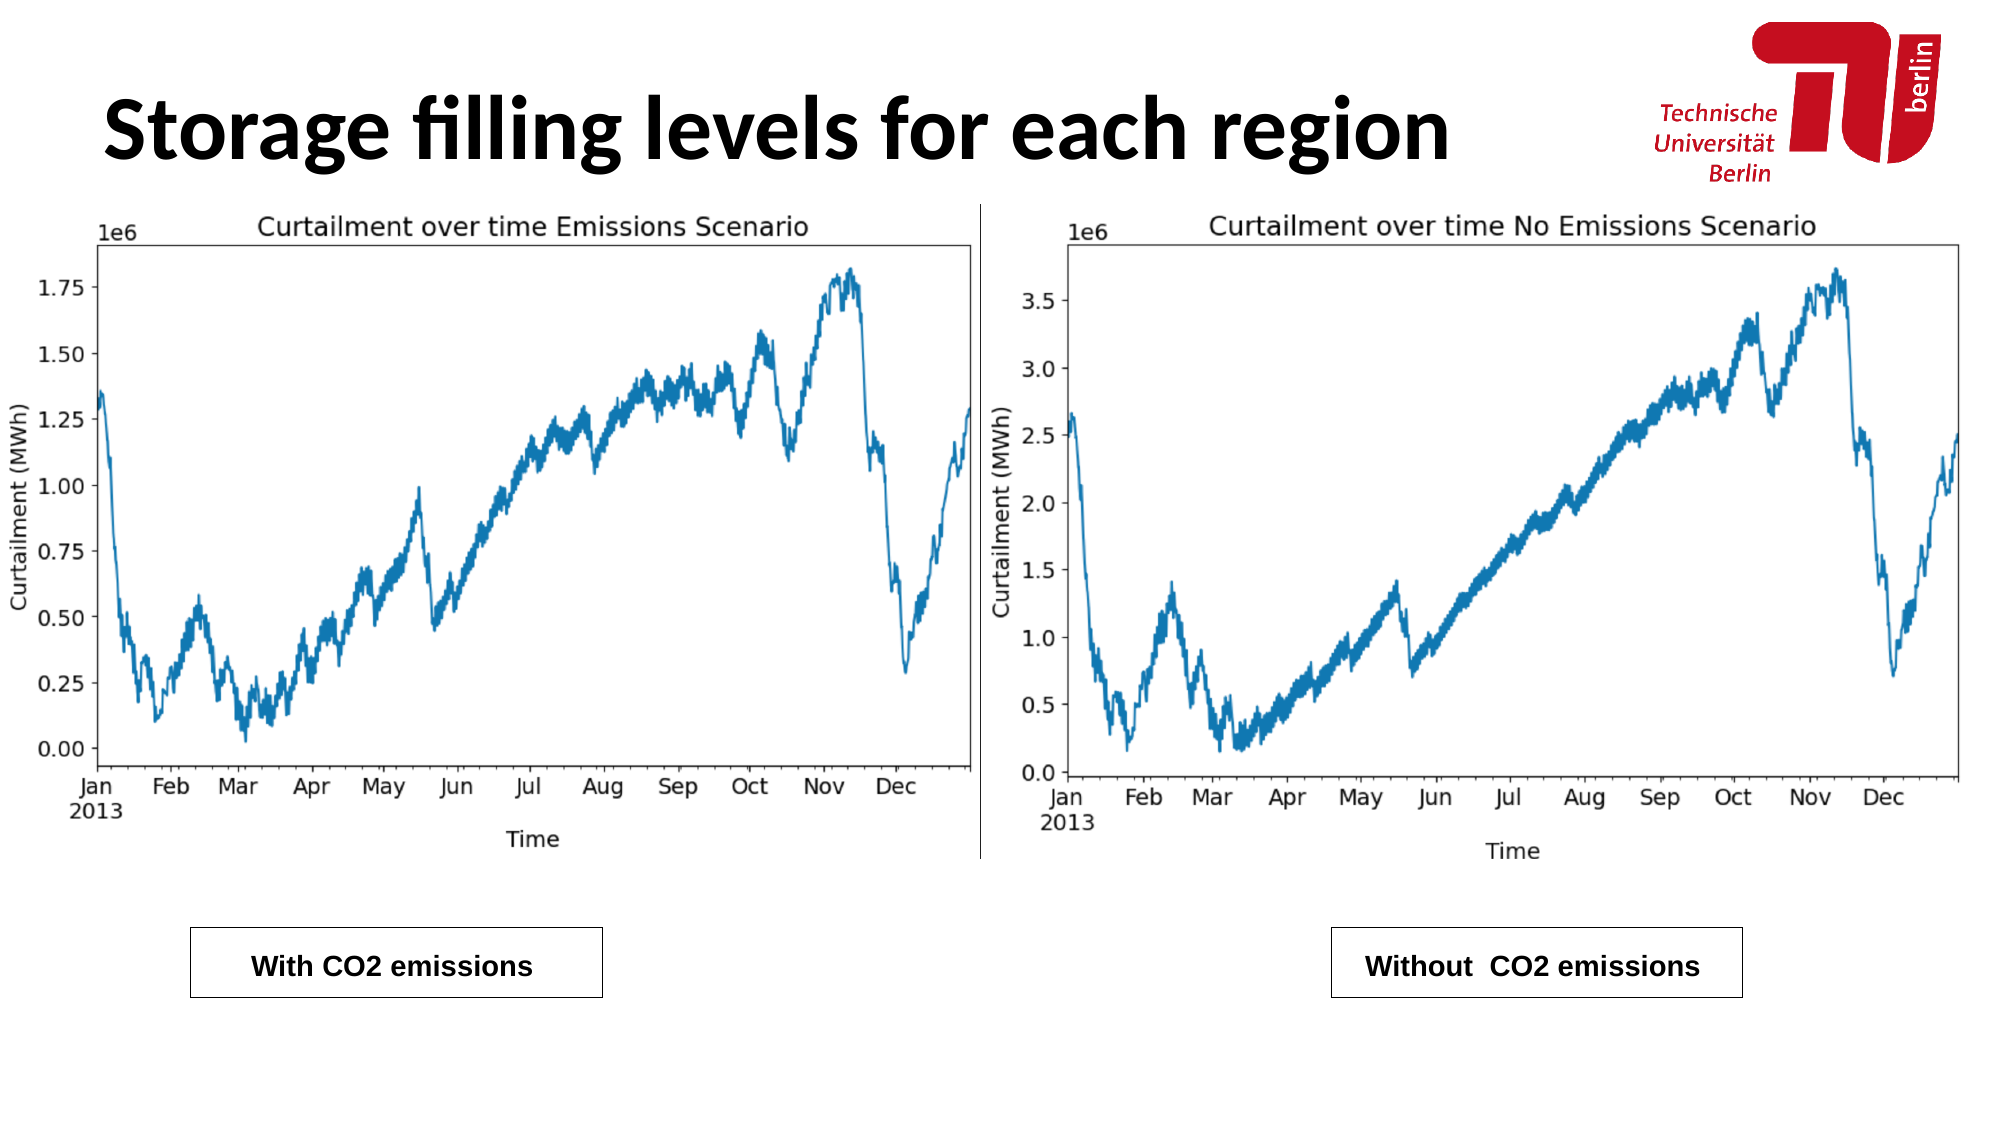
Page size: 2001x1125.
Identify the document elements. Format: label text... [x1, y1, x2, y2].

text_box Without CO2 emissions [1331, 927, 1743, 998]
text_box With CO2 emissions [190, 927, 603, 998]
picture [987, 204, 1969, 860]
picture [0, 204, 981, 860]
picture [1655, 22, 1941, 182]
title Storage filling levels for each region [88, 54, 1523, 205]
